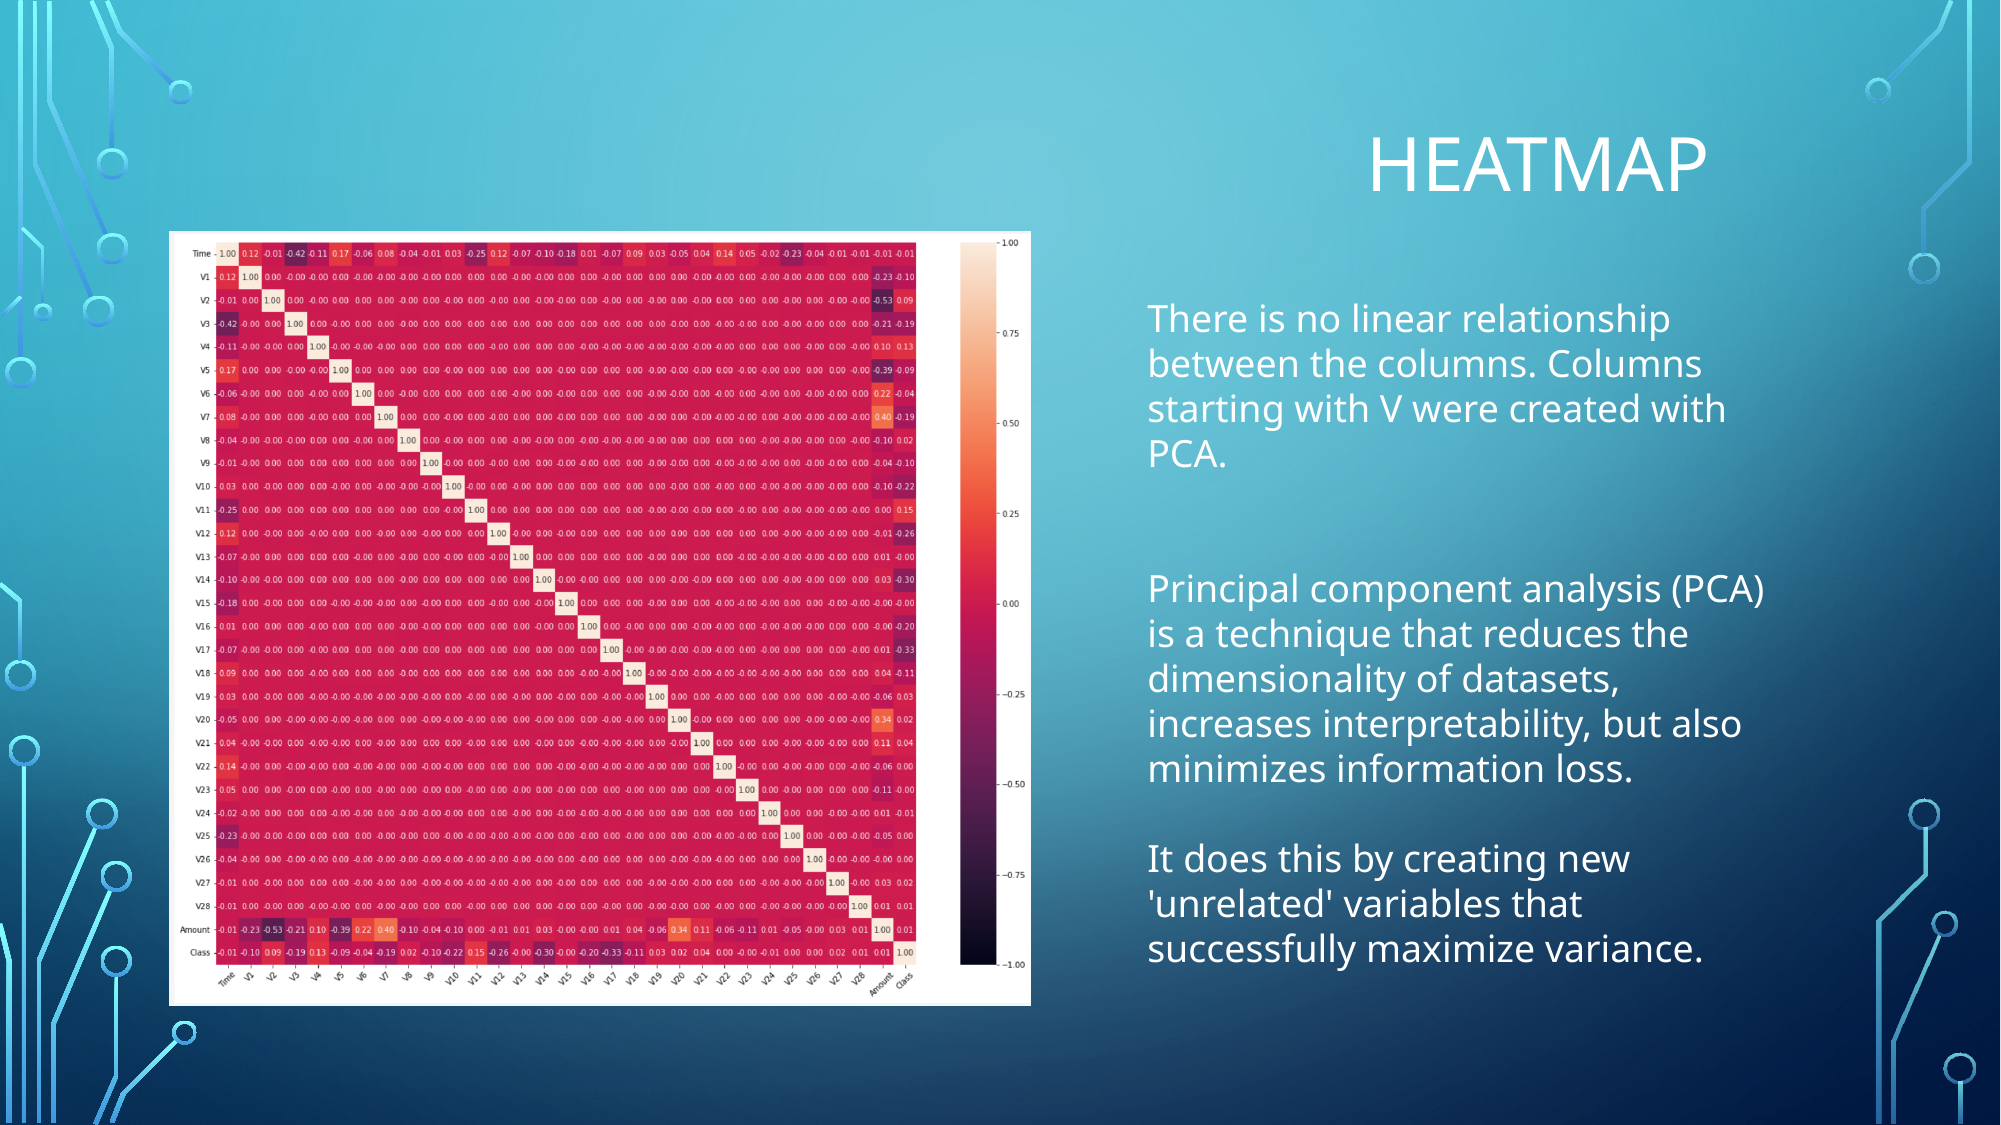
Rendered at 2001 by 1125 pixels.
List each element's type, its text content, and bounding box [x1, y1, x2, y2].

title heatmap [1351, 45, 1808, 289]
text_box There is no linear relationship between the columns. Columns starting with V were created with PCA. Principal component analysis (PCA) is a technique that reduces the dimensionality of datasets, increases interpretability, but also minimizes information loss. It does this by creating new 'unrelated' variables that successfully maximize variance. [1132, 287, 1807, 978]
picture [169, 230, 1032, 1006]
